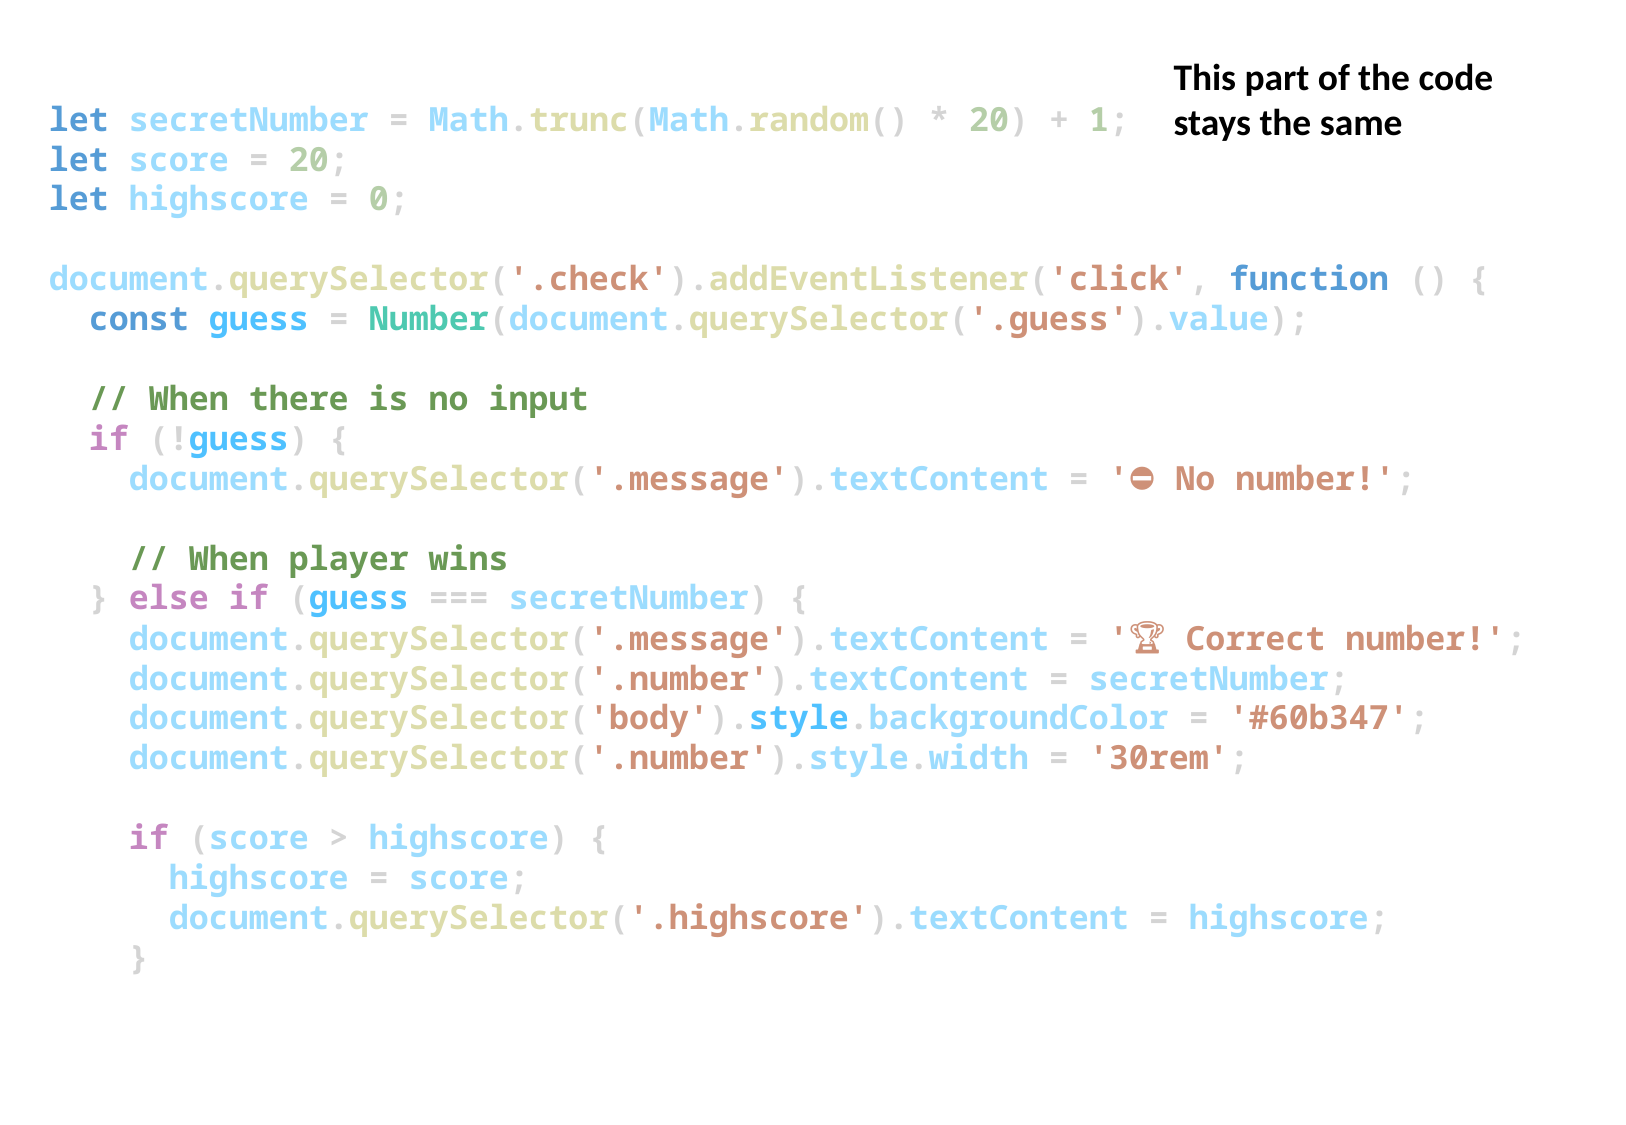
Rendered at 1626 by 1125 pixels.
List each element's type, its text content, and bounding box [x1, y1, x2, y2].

text_box let secretNumber = Math.trunc(Math.random() * 20) + 1; let score = 20; let highscore = 0; document.querySelector('.check').addEventListener('click', function () { const guess = Number(document.querySelector('.guess').value); // When there is no input if (!guess) { document.querySelector('.message').textContent = '⛔ No number!'; // When player wins } else if (guess === secretNumber) { document.querySelector('.message').textContent = '🏆 Correct number!'; document.querySelector('.number').textContent = secretNumber; document.querySelector('body').style.backgroundColor = '#60b347'; document.querySelector('.number').style.width = '30rem'; if (score > highscore) { highscore = score; document.querySelector('.highscore').textContent = highscore; } [34, 90, 1591, 1024]
text_box This part of the code stays the same [1158, 45, 1575, 196]
